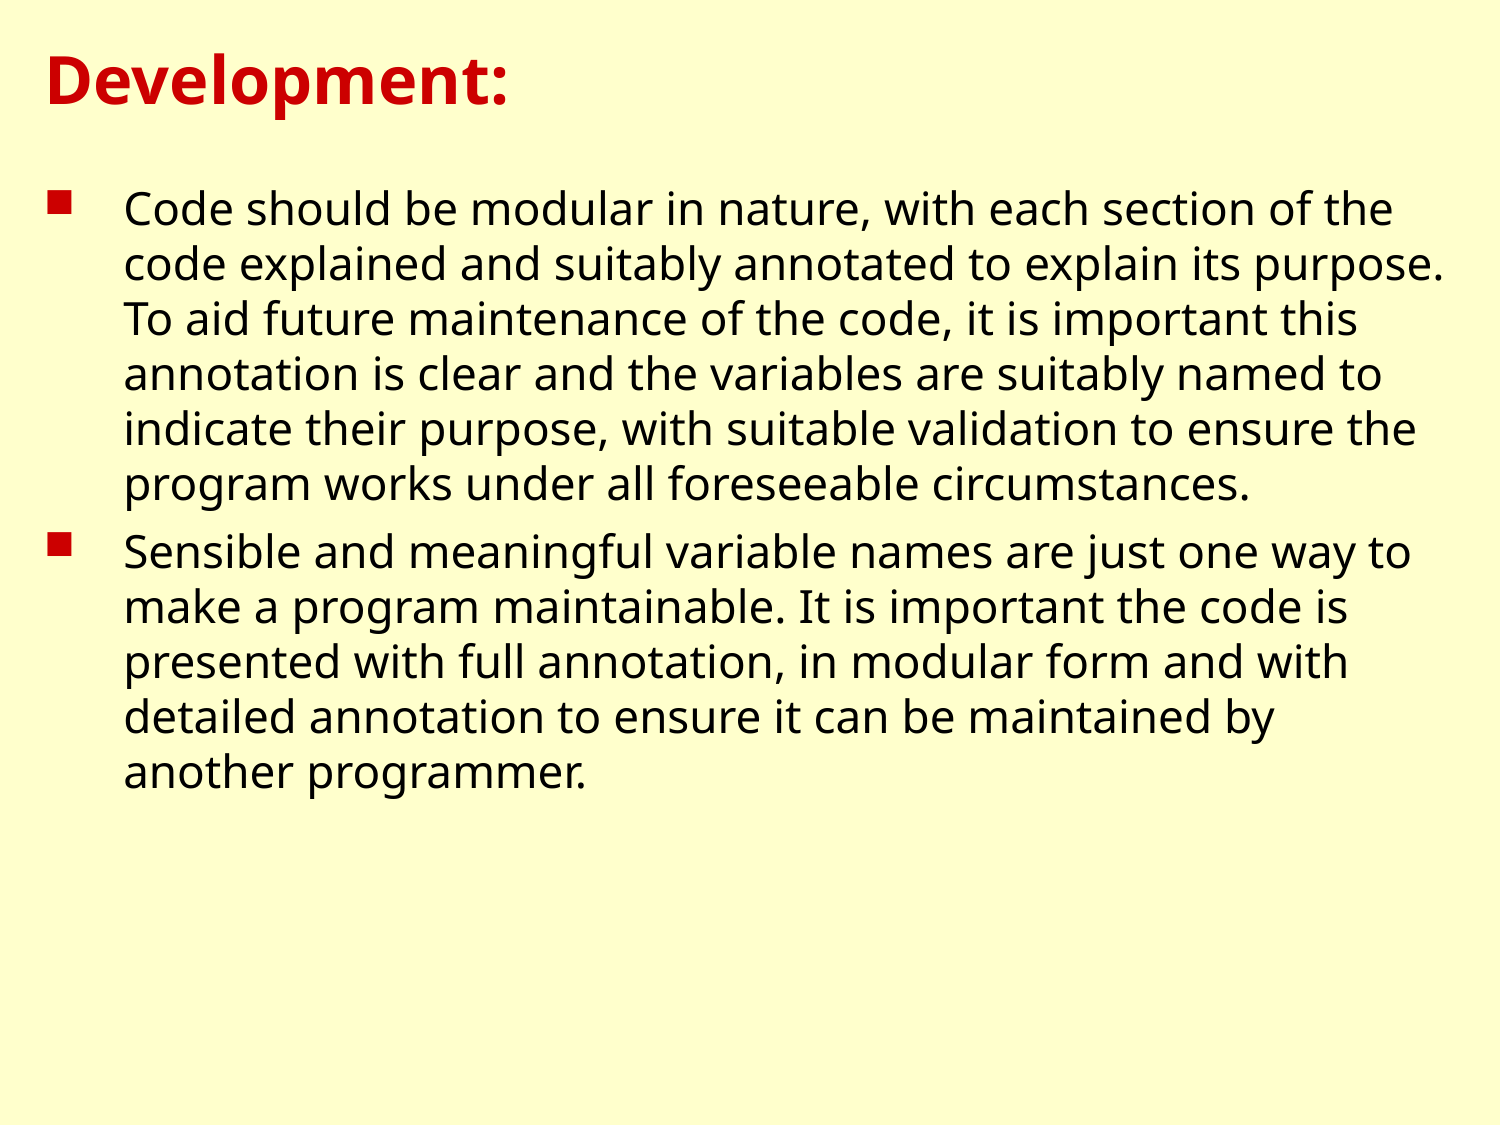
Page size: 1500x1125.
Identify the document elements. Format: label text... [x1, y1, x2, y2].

title Development: [29, 30, 1471, 144]
list Code should be modular in nature, with each section of the code explained and suitably annotated to explain its purpose. To aid future maintenance of the code, it is important this annotation is clear and the variables are suitably named to indicate their purpose, with suitable validation to ensure the program works under all foreseeable circumstances. Sensible and meaningful variable names are just one way to make a program maintainable. It is important the code is presented with full annotation, in modular form and with detailed annotation to ensure it can be maintained by another programmer. [29, 172, 1471, 1094]
